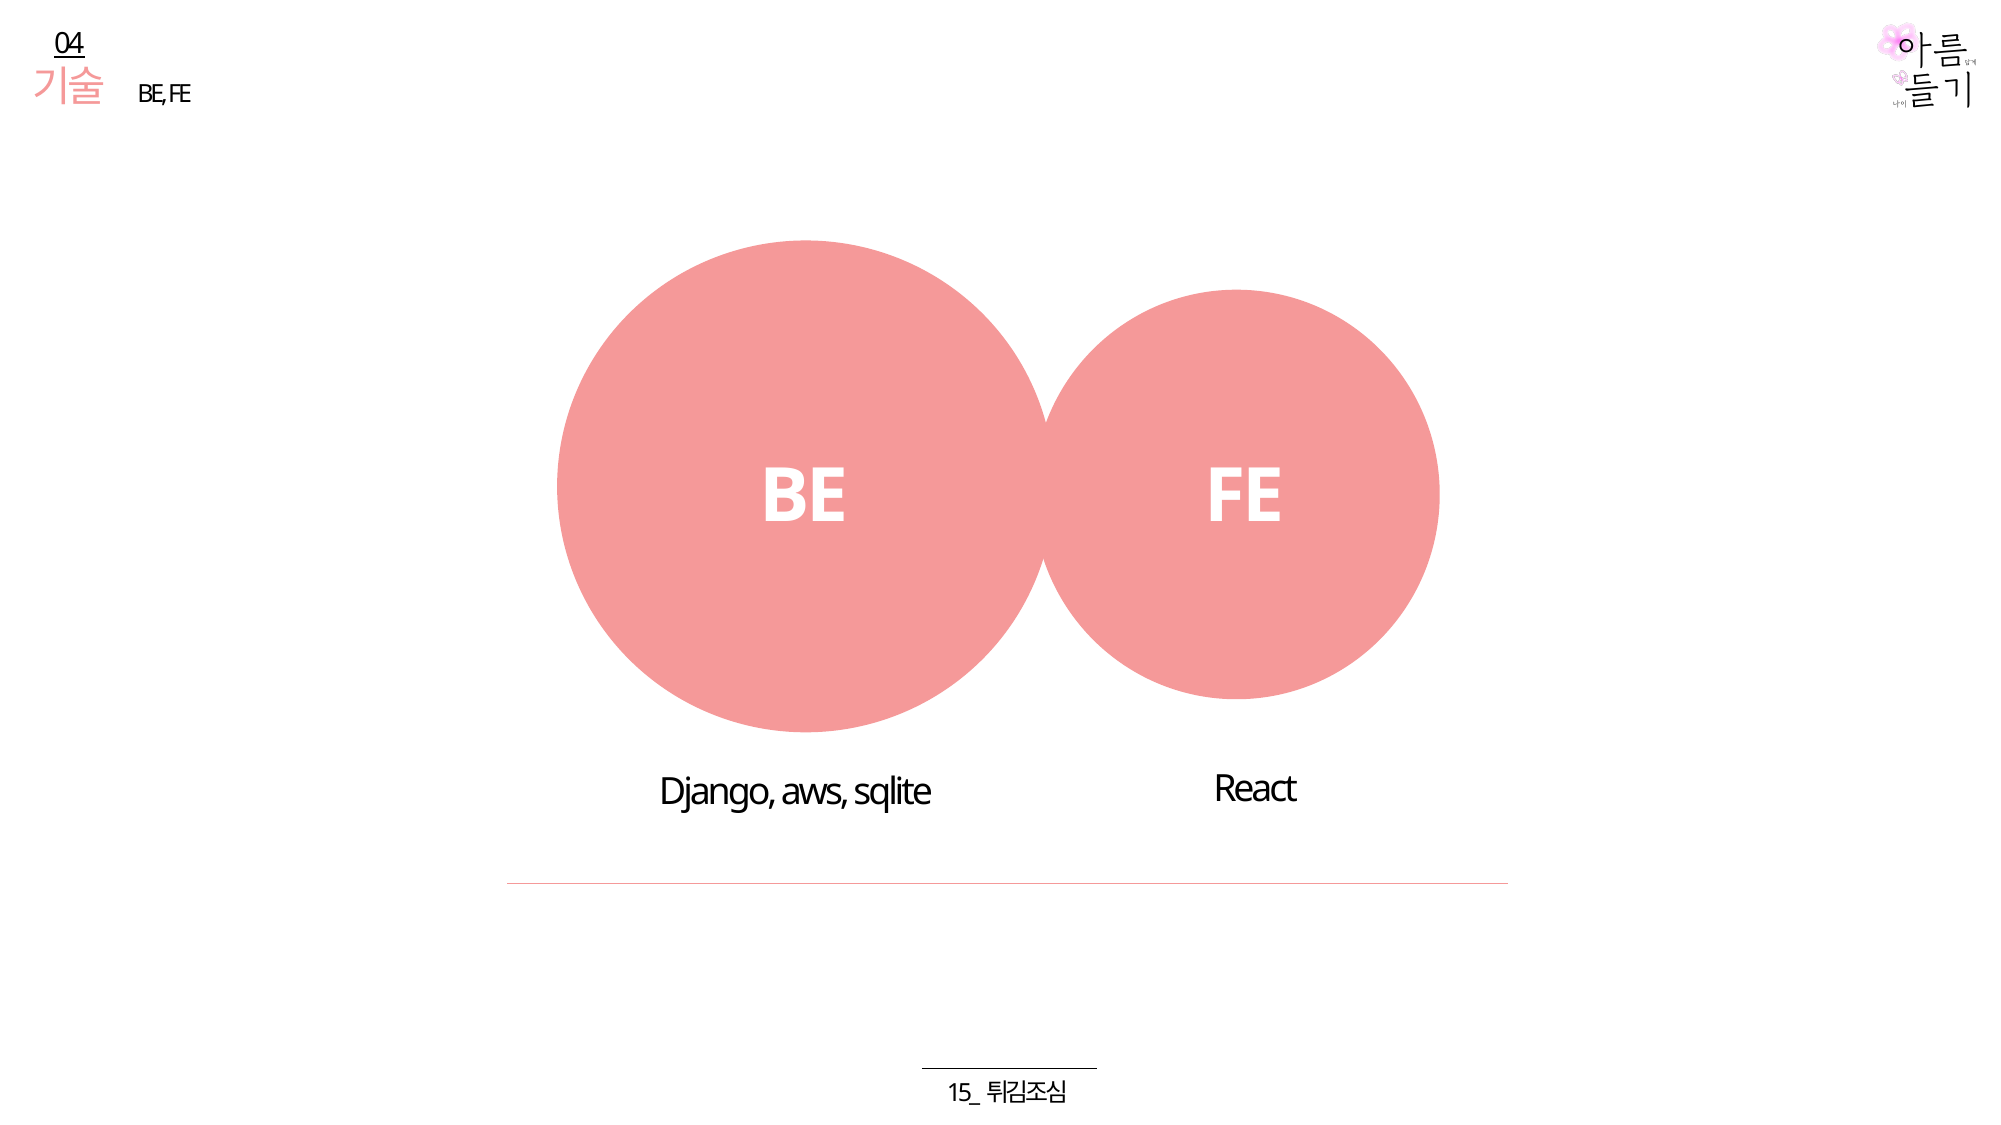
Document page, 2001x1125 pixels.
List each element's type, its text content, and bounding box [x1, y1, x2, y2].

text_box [507, 241, 1509, 884]
picture [1872, 16, 2000, 138]
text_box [872, 1068, 1144, 1115]
text_box 04 기술 [0, 17, 148, 118]
text_box BE, FE [122, 70, 552, 116]
